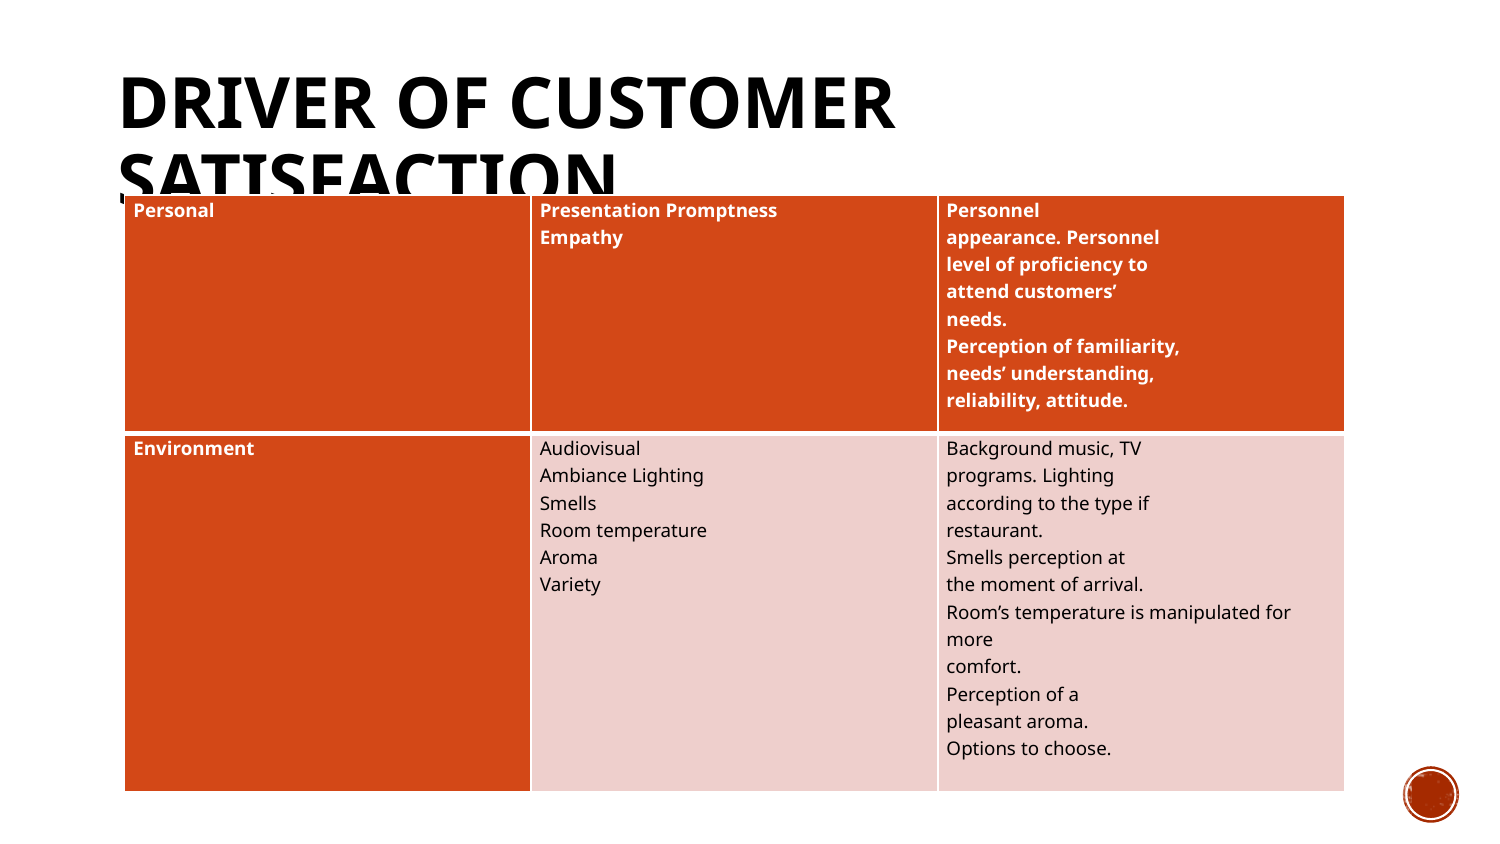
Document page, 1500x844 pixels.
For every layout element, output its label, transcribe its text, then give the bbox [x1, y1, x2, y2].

table_header Presentation Promptness Empathy [532, 196, 937, 431]
table_cell Background music, TV programs. Lighting according to the type if restaurant. Smells perception at the moment of arrival. Room’s temperature is manipulated for more comfort. Perception of a pleasant aroma. Options to choose. [939, 436, 1344, 791]
table_cell Audiovisual Ambiance Lighting Smells Room temperature Aroma Variety [532, 436, 937, 791]
table_cell Environment [125, 436, 530, 791]
title Driver of Customer Satisfaction… [102, 59, 1432, 229]
table_header Personnel appearance. Personnel level of proficiency to attend customers’ needs. Perception of familiarity, needs’ understanding, reliability, attitude. [939, 196, 1344, 431]
table_header Personal [125, 196, 530, 431]
